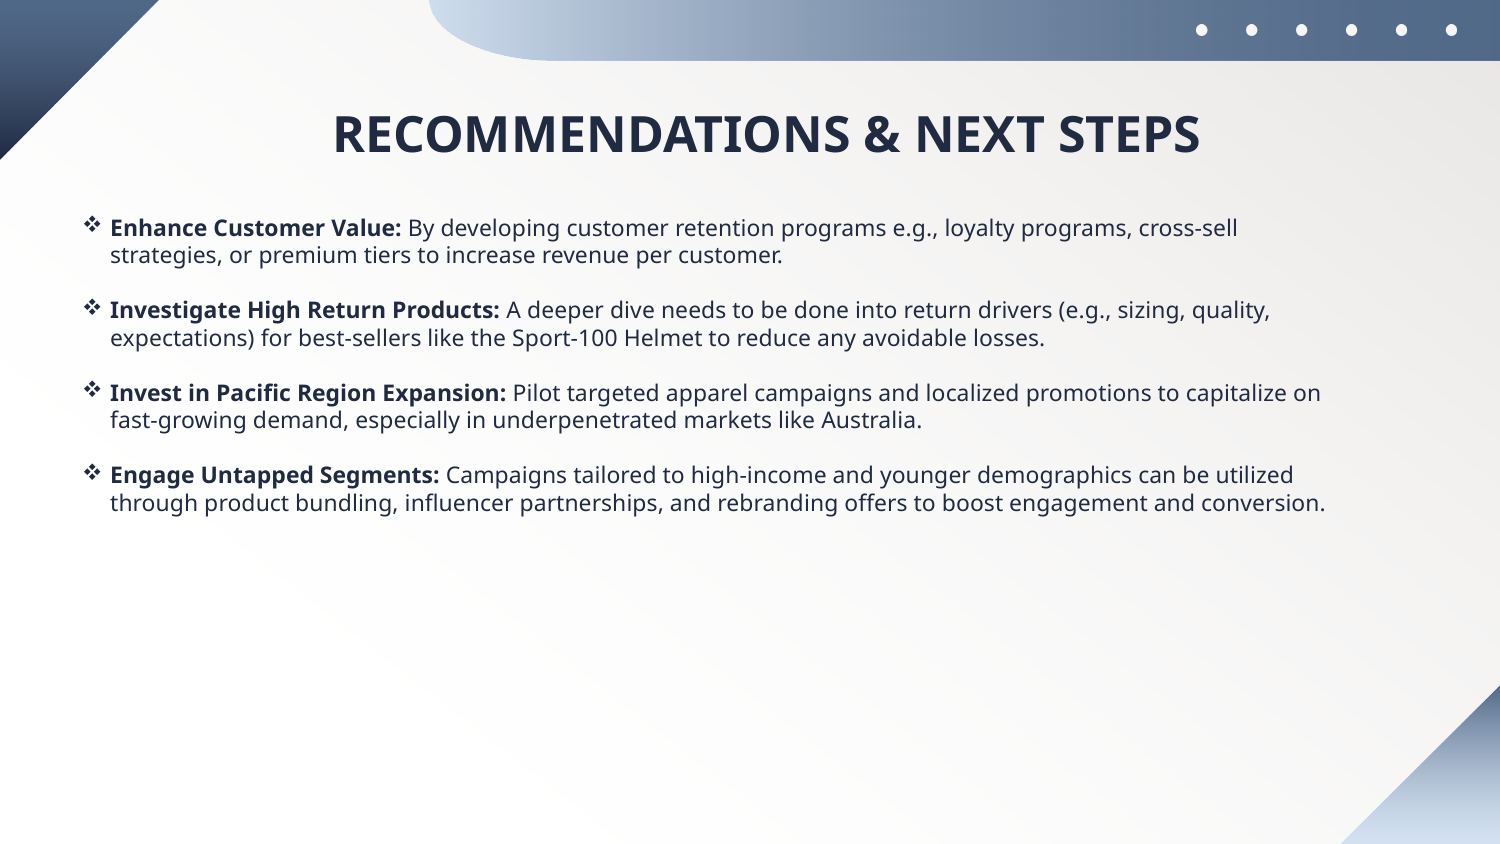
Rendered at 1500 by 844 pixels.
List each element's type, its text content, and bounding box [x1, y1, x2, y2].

picture [0, 0, 1500, 844]
subtitle Enhance Customer Value: By developing customer retention programs e.g., loyalty programs, cross-sell strategies, or premium tiers to increase revenue per customer. Investigate High Return Products: A deeper dive needs to be done into return drivers (e.g., sizing, quality, expectations) for best-sellers like the Sport-100 Helmet to reduce any avoidable losses. Invest in Pacific Region Expansion: Pilot targeted apparel campaigns and localized promotions to capitalize on fast-growing demand, especially in underpenetrated markets like Australia. Engage Untapped Segments: Campaigns tailored to high-income and younger demographics can be utilized through product bundling, influencer partnerships, and rebranding offers to boost engagement and conversion. [67, 198, 1349, 743]
title RECOMMENDATIONS & NEXT STEPS [93, 87, 1441, 169]
